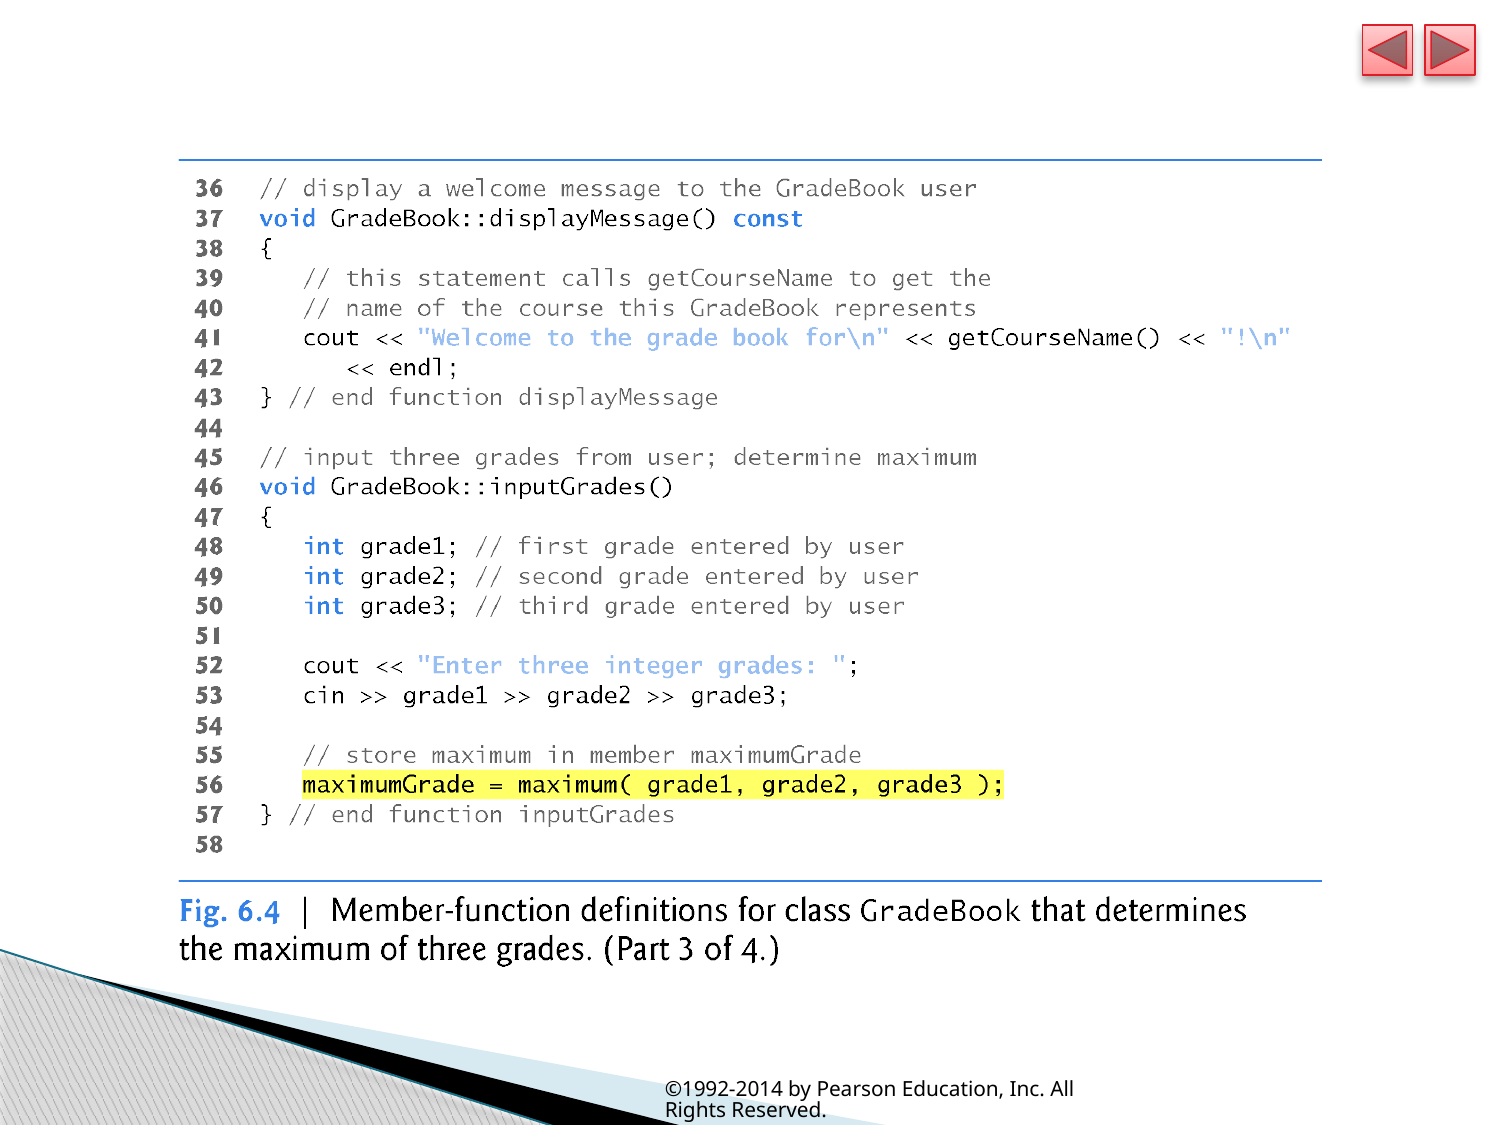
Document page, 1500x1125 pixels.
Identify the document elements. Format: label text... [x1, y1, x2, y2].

footer ©1992-2014 by Pearson Education, Inc. All Rights Reserved. [650, 1051, 1105, 1112]
picture [0, 106, 1500, 1018]
